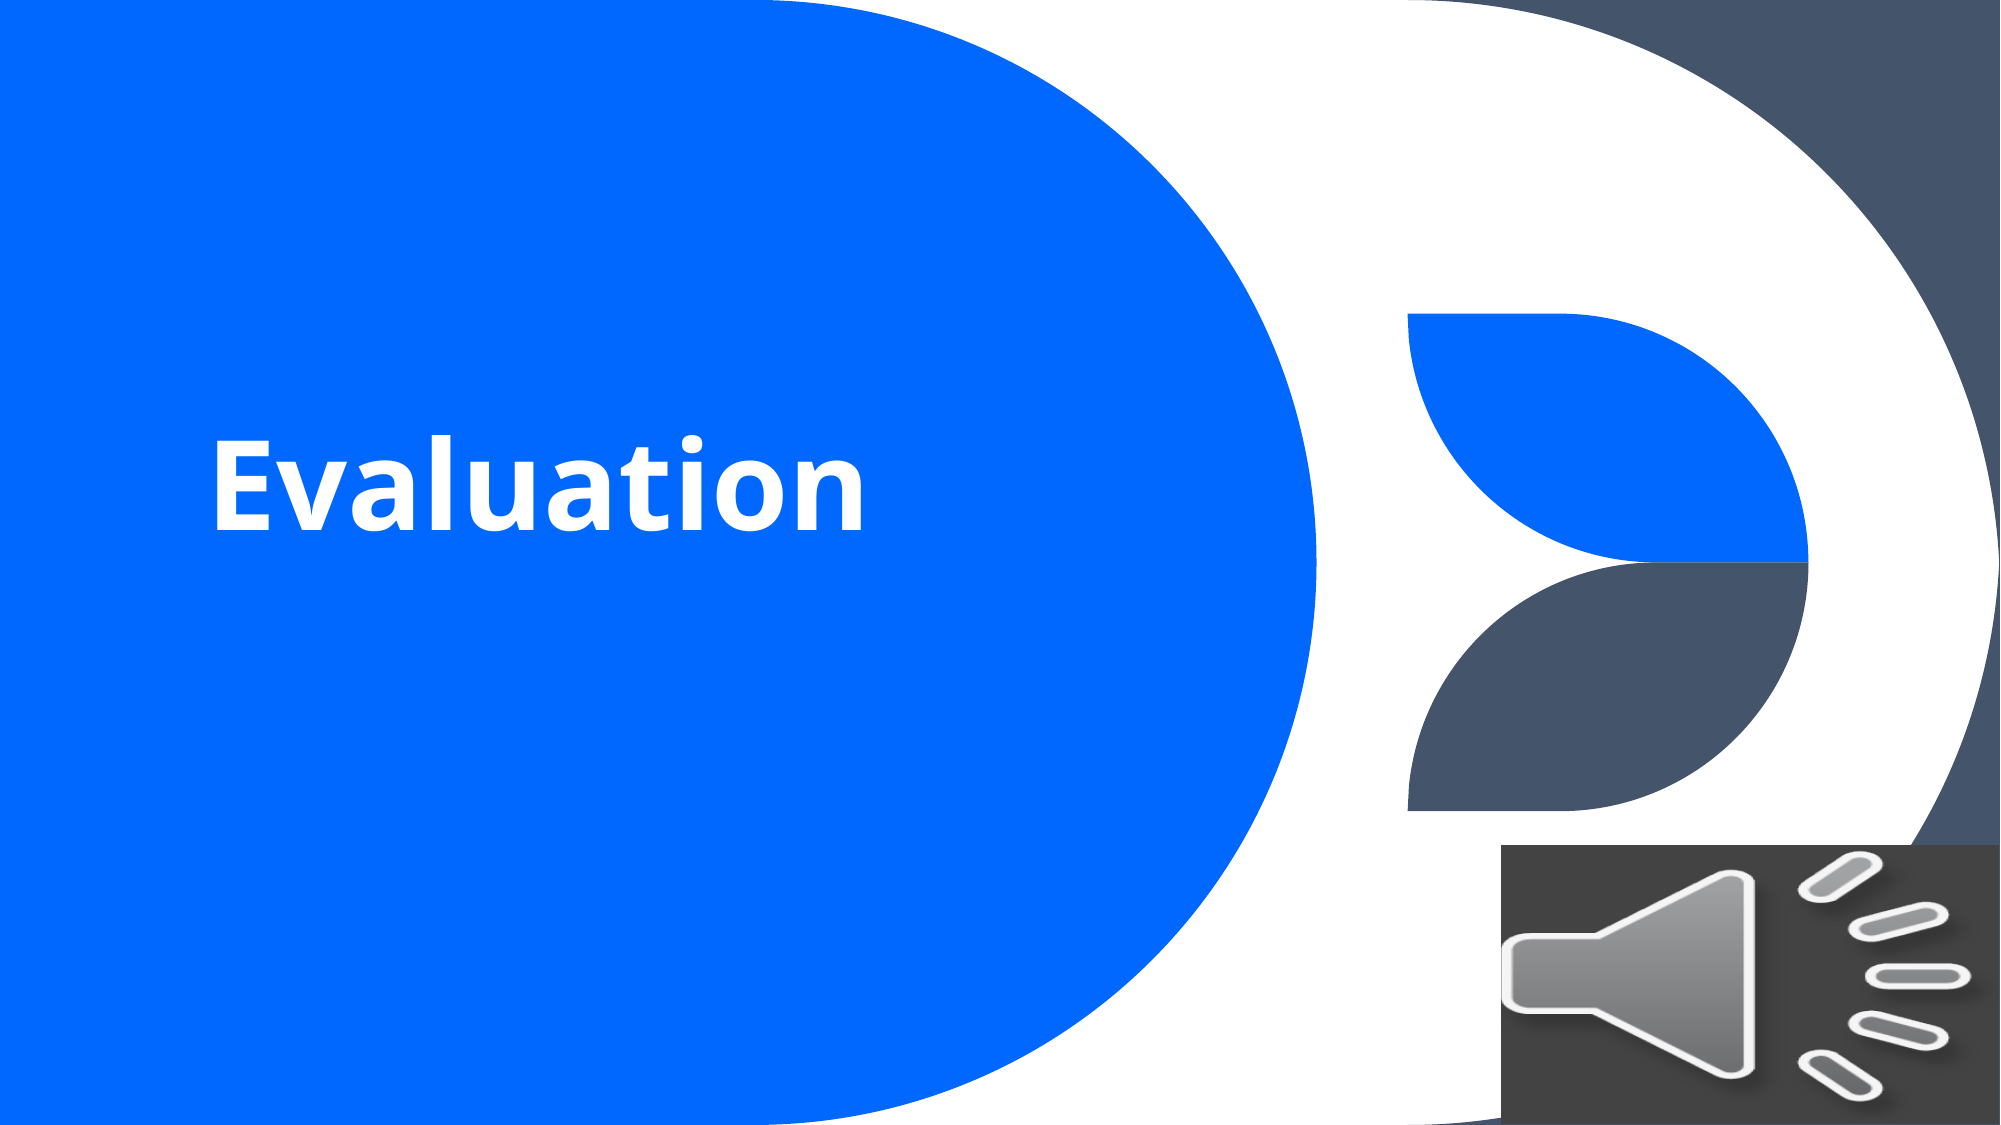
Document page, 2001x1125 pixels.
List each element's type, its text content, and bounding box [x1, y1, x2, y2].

picture [1499, 843, 2000, 1125]
title Evaluation [191, 173, 1217, 566]
